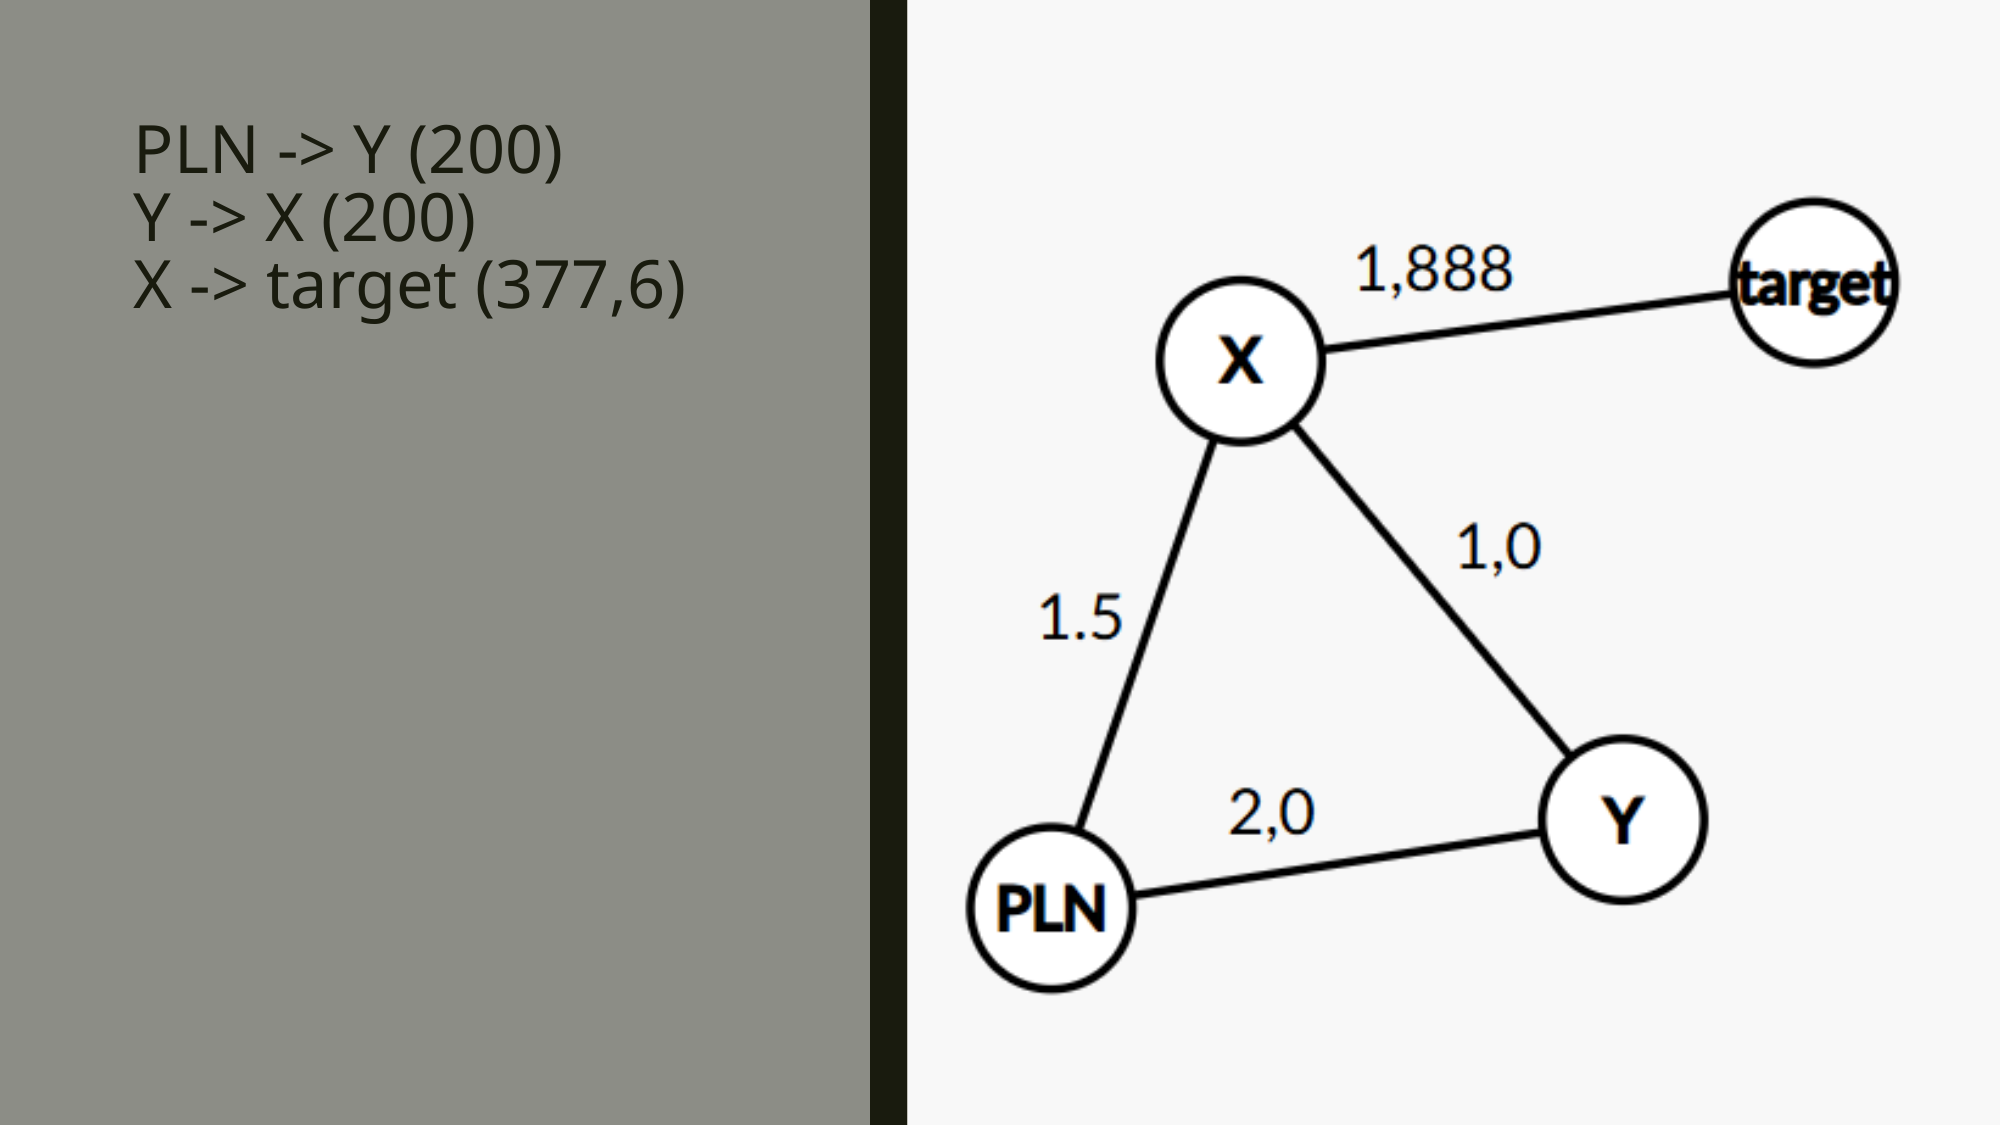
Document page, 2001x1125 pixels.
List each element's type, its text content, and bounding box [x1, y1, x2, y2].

title PLN -> Y (200) Y -> X (200) X -> target (377,6) [118, 112, 752, 963]
picture [907, 0, 2000, 1125]
